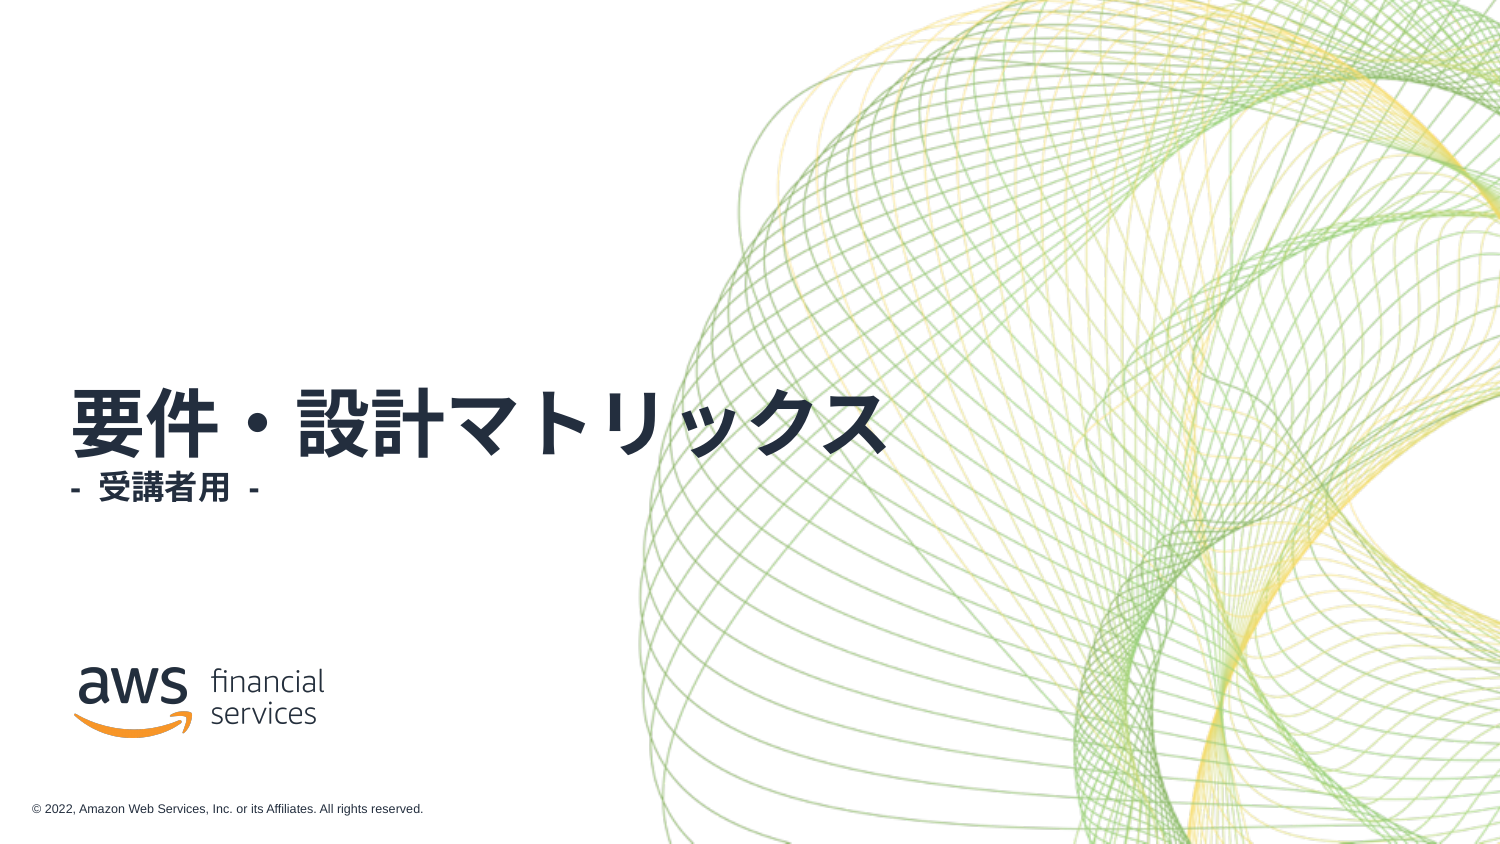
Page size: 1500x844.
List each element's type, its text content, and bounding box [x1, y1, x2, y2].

text_box 要件・設計マトリックス - 受講者用 - [55, 368, 1235, 514]
picture [0, 0, 1500, 844]
